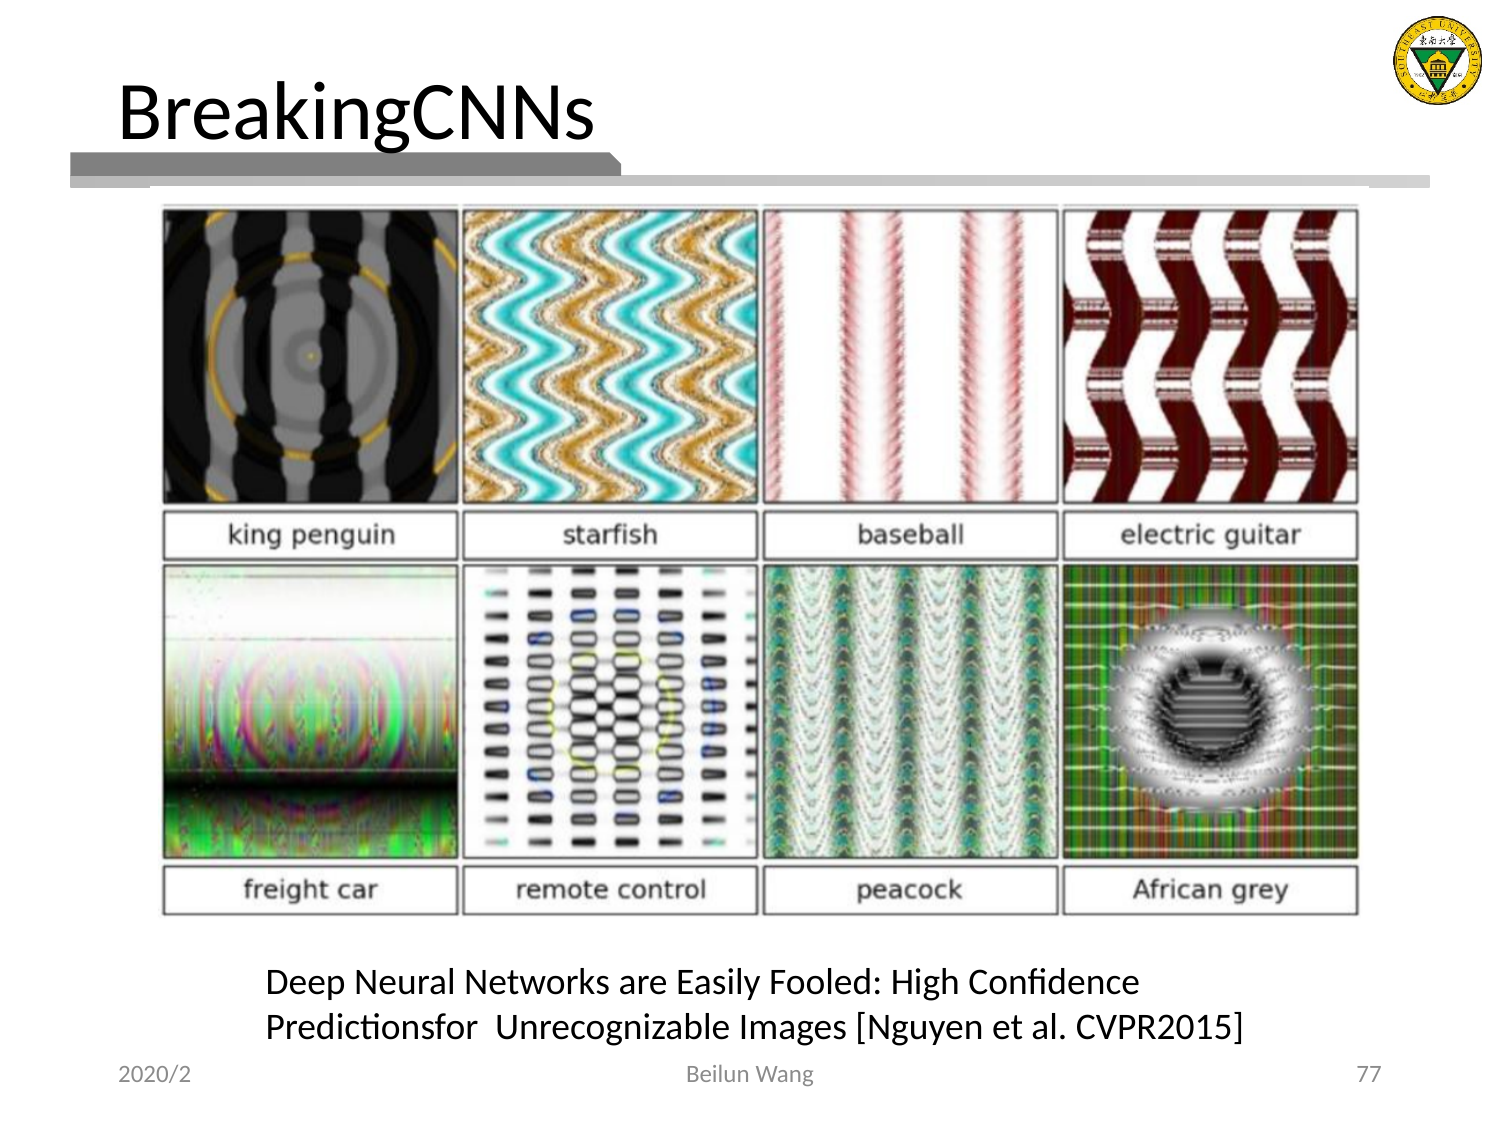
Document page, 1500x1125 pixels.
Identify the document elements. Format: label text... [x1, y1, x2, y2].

slide_number 2020/2 [103, 1042, 441, 1103]
picture [1393, 16, 1482, 105]
text_box Deep Neural Networks are Easily Fooled: High Confidence Predictionsfor Unrecognizable Images [Nguyen et al. CVPR2015] [250, 949, 1291, 1055]
title BreakingCNNs [103, 59, 1361, 156]
slide_number 77 [1059, 1042, 1397, 1103]
picture [150, 186, 1369, 939]
footer Beilun Wang [496, 1055, 1004, 1103]
